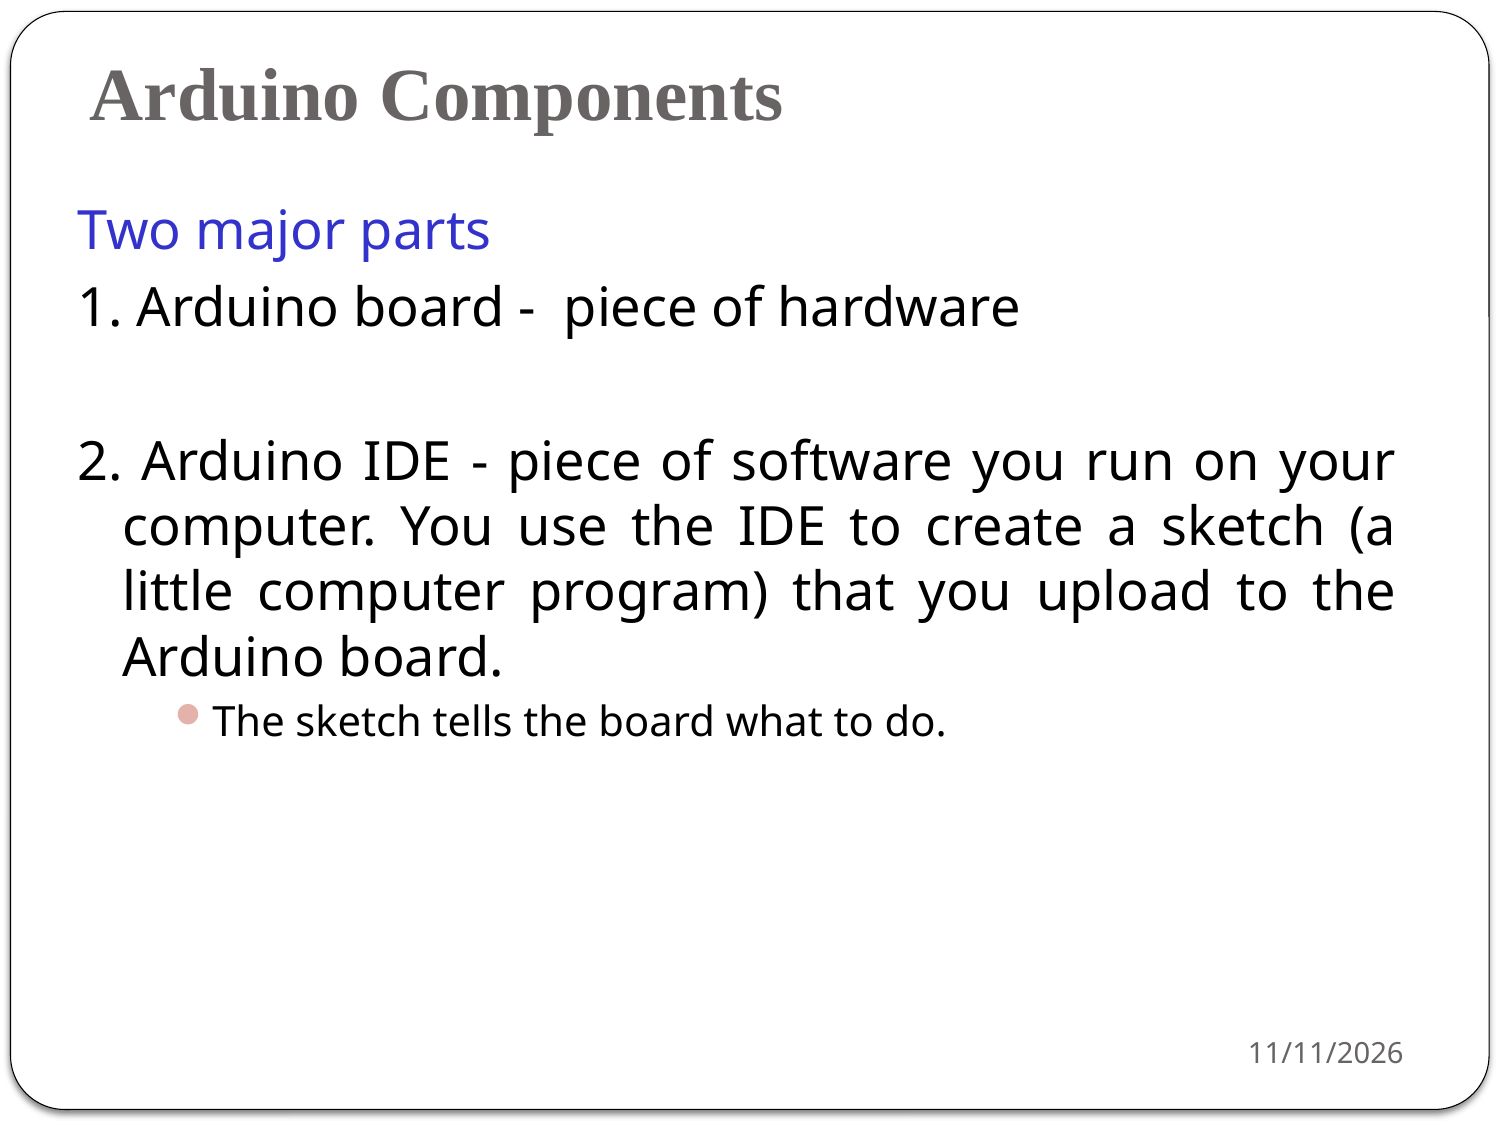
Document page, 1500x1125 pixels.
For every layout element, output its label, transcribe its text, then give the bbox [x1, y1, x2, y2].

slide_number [1012, 1015, 1419, 1094]
list Two major parts 1. Arduino board - piece of hardware 2. Arduino IDE - piece of software you run on your computer. You use the IDE to create a sketch (a little computer program) that you upload to the Arduino board. The sketch tells the board what to do. [62, 187, 1413, 1025]
title Arduino Components [75, 24, 1425, 150]
